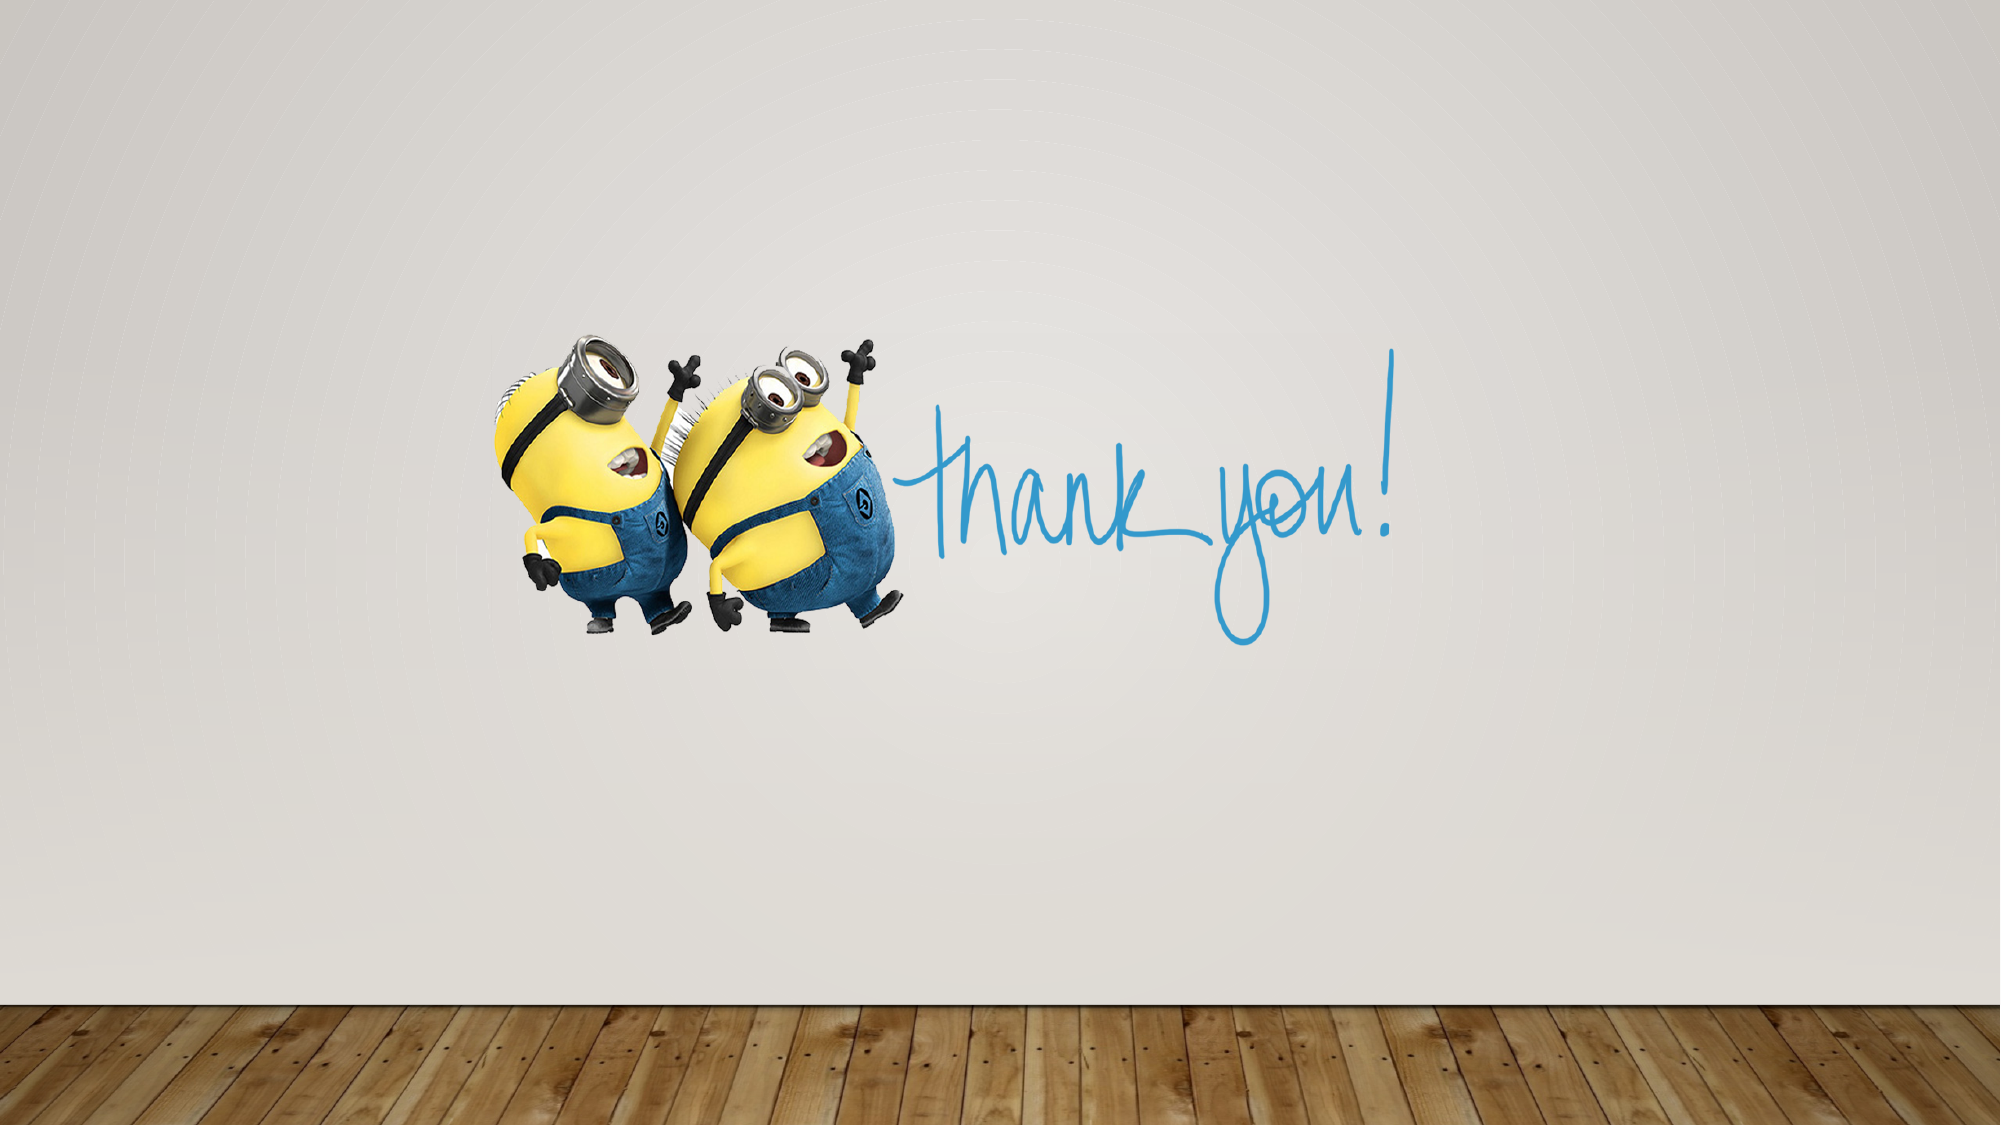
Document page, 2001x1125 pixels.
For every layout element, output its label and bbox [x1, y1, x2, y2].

picture [0, 1005, 2000, 1125]
picture [474, 198, 1438, 769]
